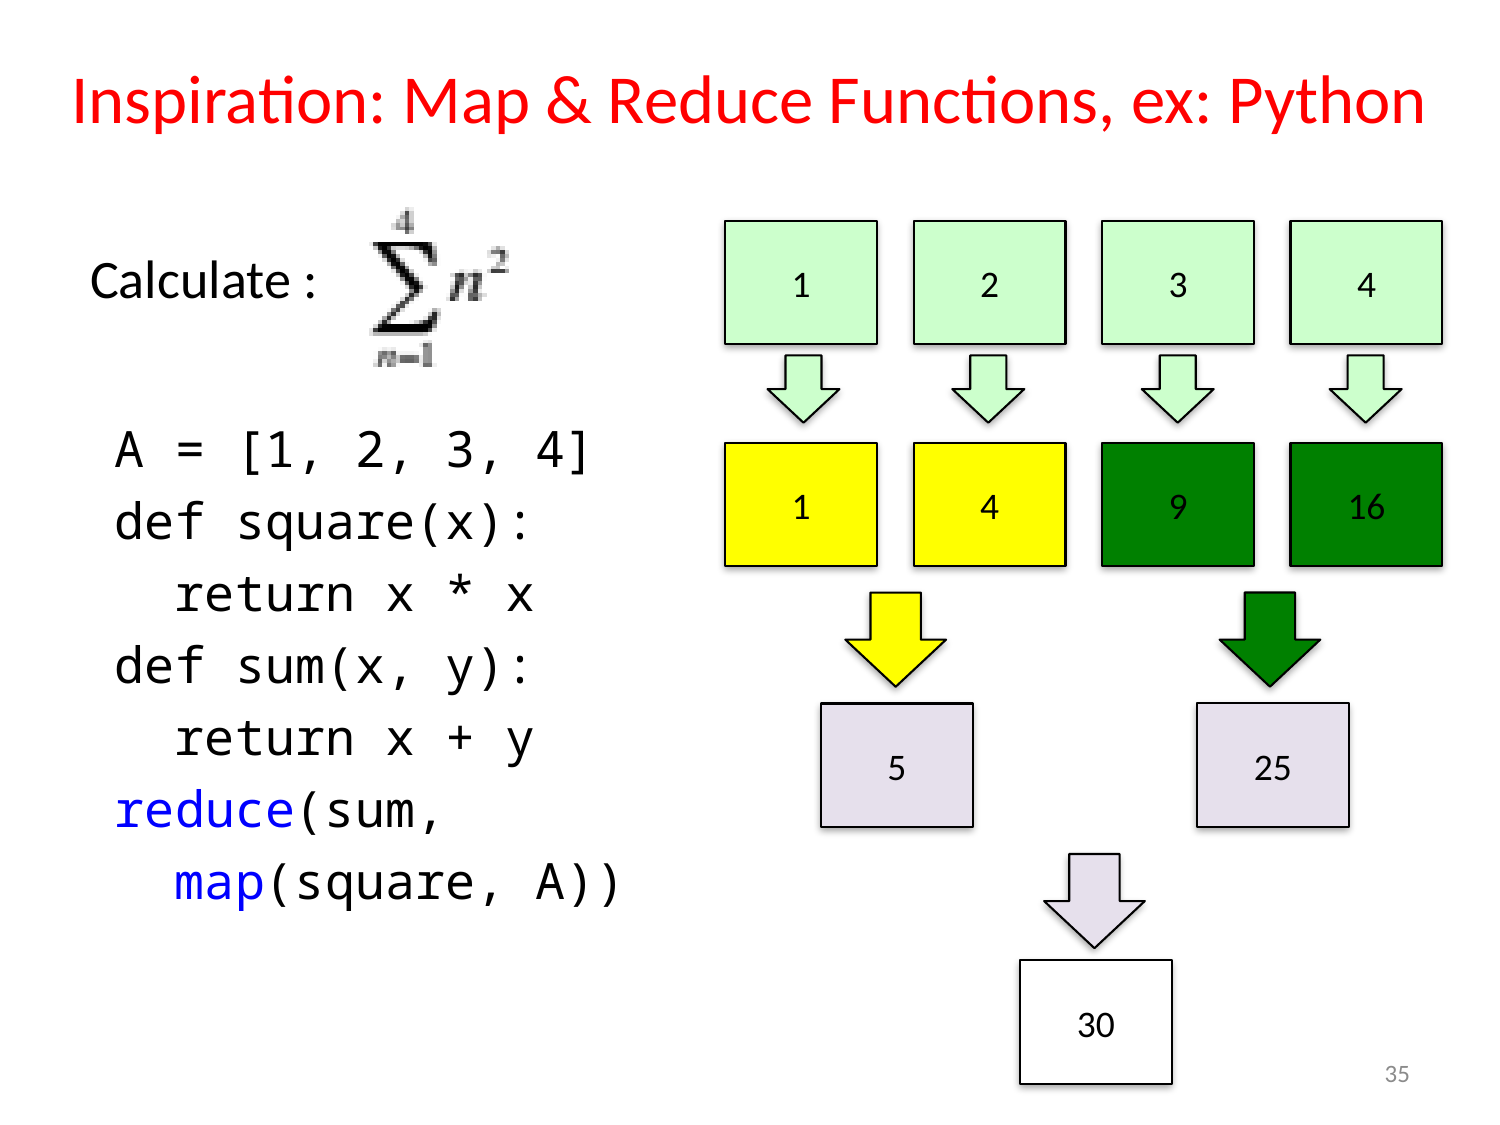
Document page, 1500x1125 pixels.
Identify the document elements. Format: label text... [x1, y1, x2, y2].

text_box A = [1, 2, 3, 4] def square(x): return x * x def sum(x, y): return x + y reduce(sum, map(square, A)) [100, 397, 713, 917]
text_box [360, 192, 524, 372]
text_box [724, 355, 1443, 567]
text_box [820, 592, 1350, 828]
list Calculate : [75, 230, 1425, 1035]
slide_number 35 [1074, 1042, 1425, 1103]
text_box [1019, 853, 1173, 1085]
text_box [724, 220, 1443, 345]
title Inspiration: Map & Reduce Functions, ex: Python [49, 45, 1451, 148]
